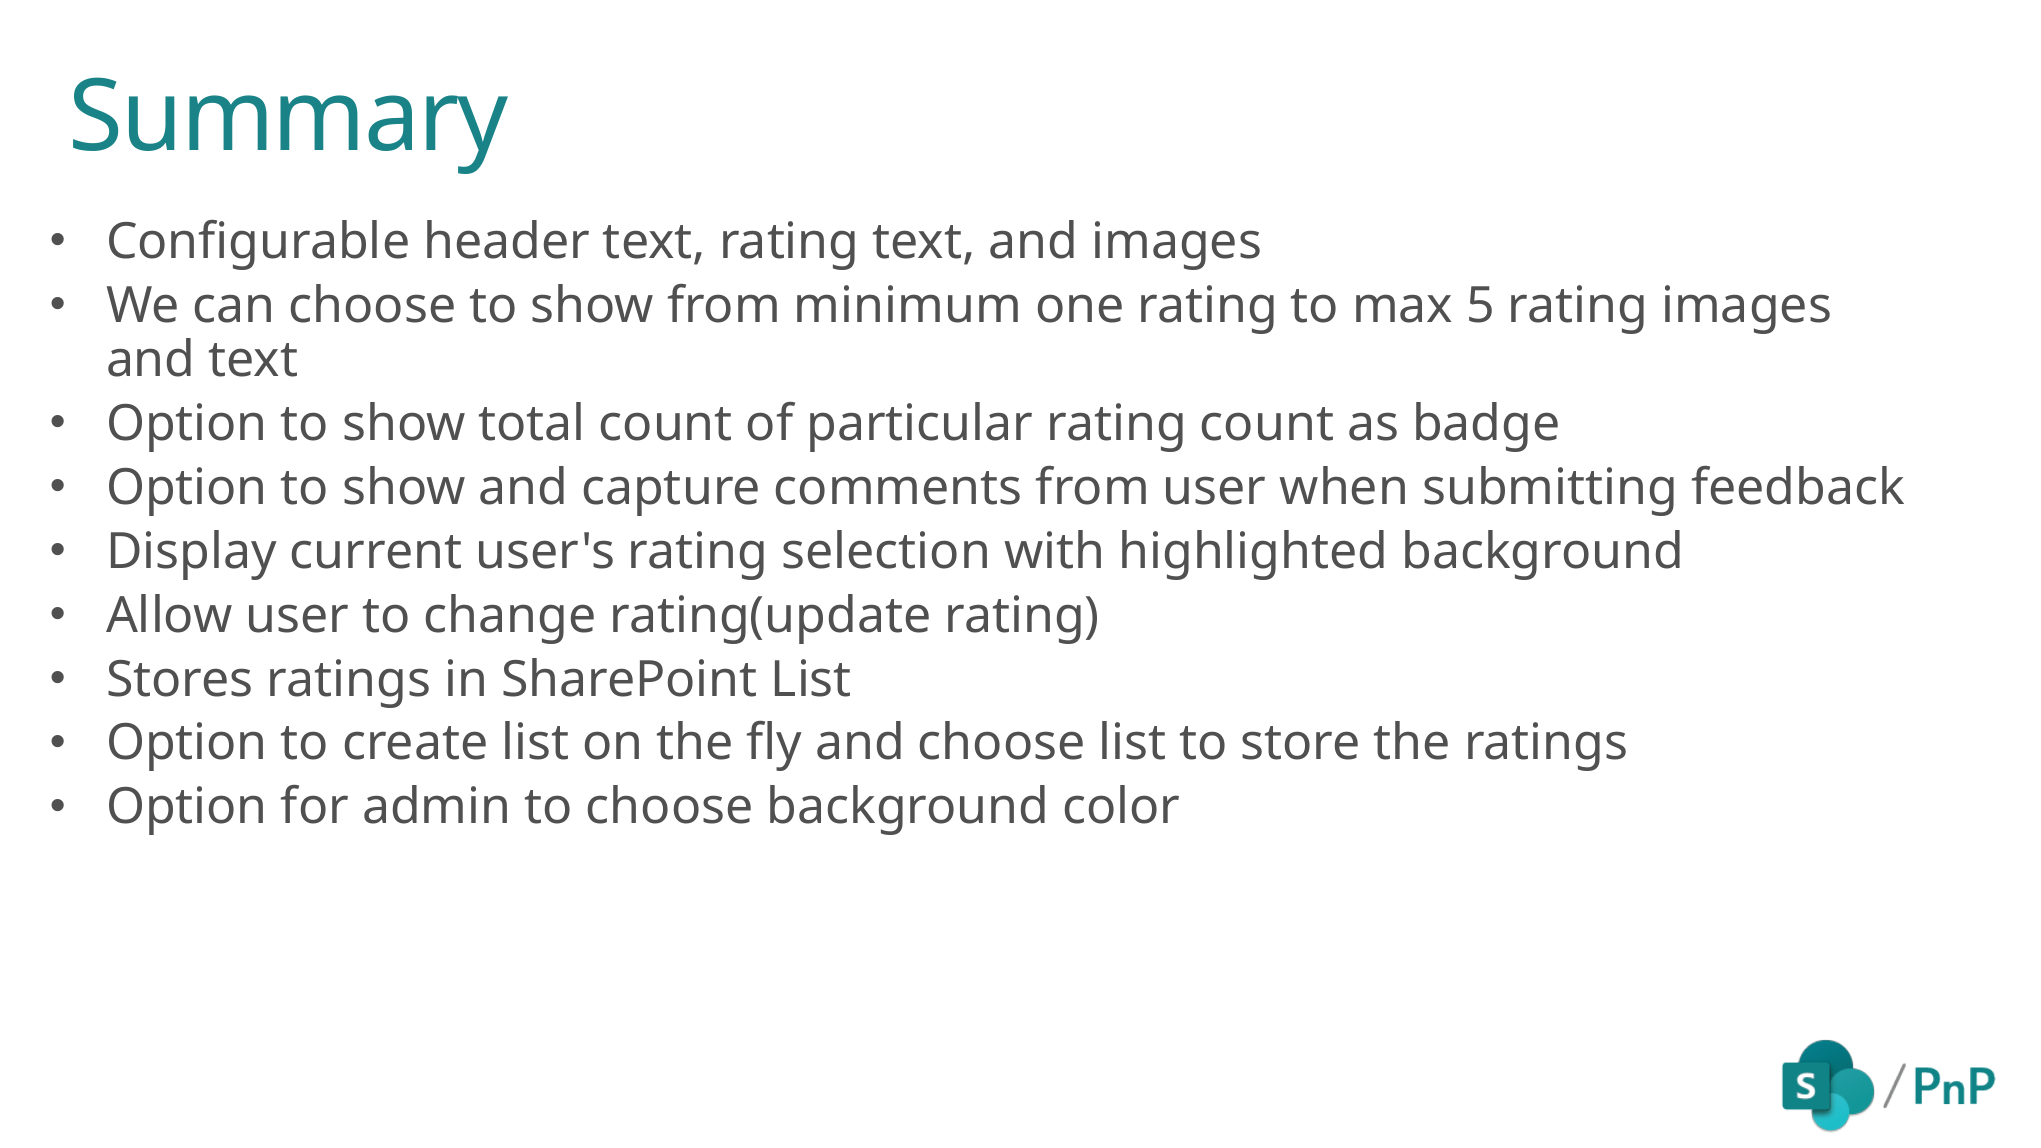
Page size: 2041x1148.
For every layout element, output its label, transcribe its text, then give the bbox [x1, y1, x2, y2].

picture [1773, 1039, 1996, 1134]
title Summary [44, 49, 1996, 201]
text_box Configurable header text, rating text, and images We can choose to show from minimum one rating to max 5 rating images and text Option to show total count of particular rating count as badge Option to show and capture comments from user when submitting feedback Display current user's rating selection with highlighted background Allow user to change rating(update rating) Stores ratings in SharePoint List Option to create list on the fly and choose list to store the ratings Option for admin to choose background color [25, 200, 1942, 914]
